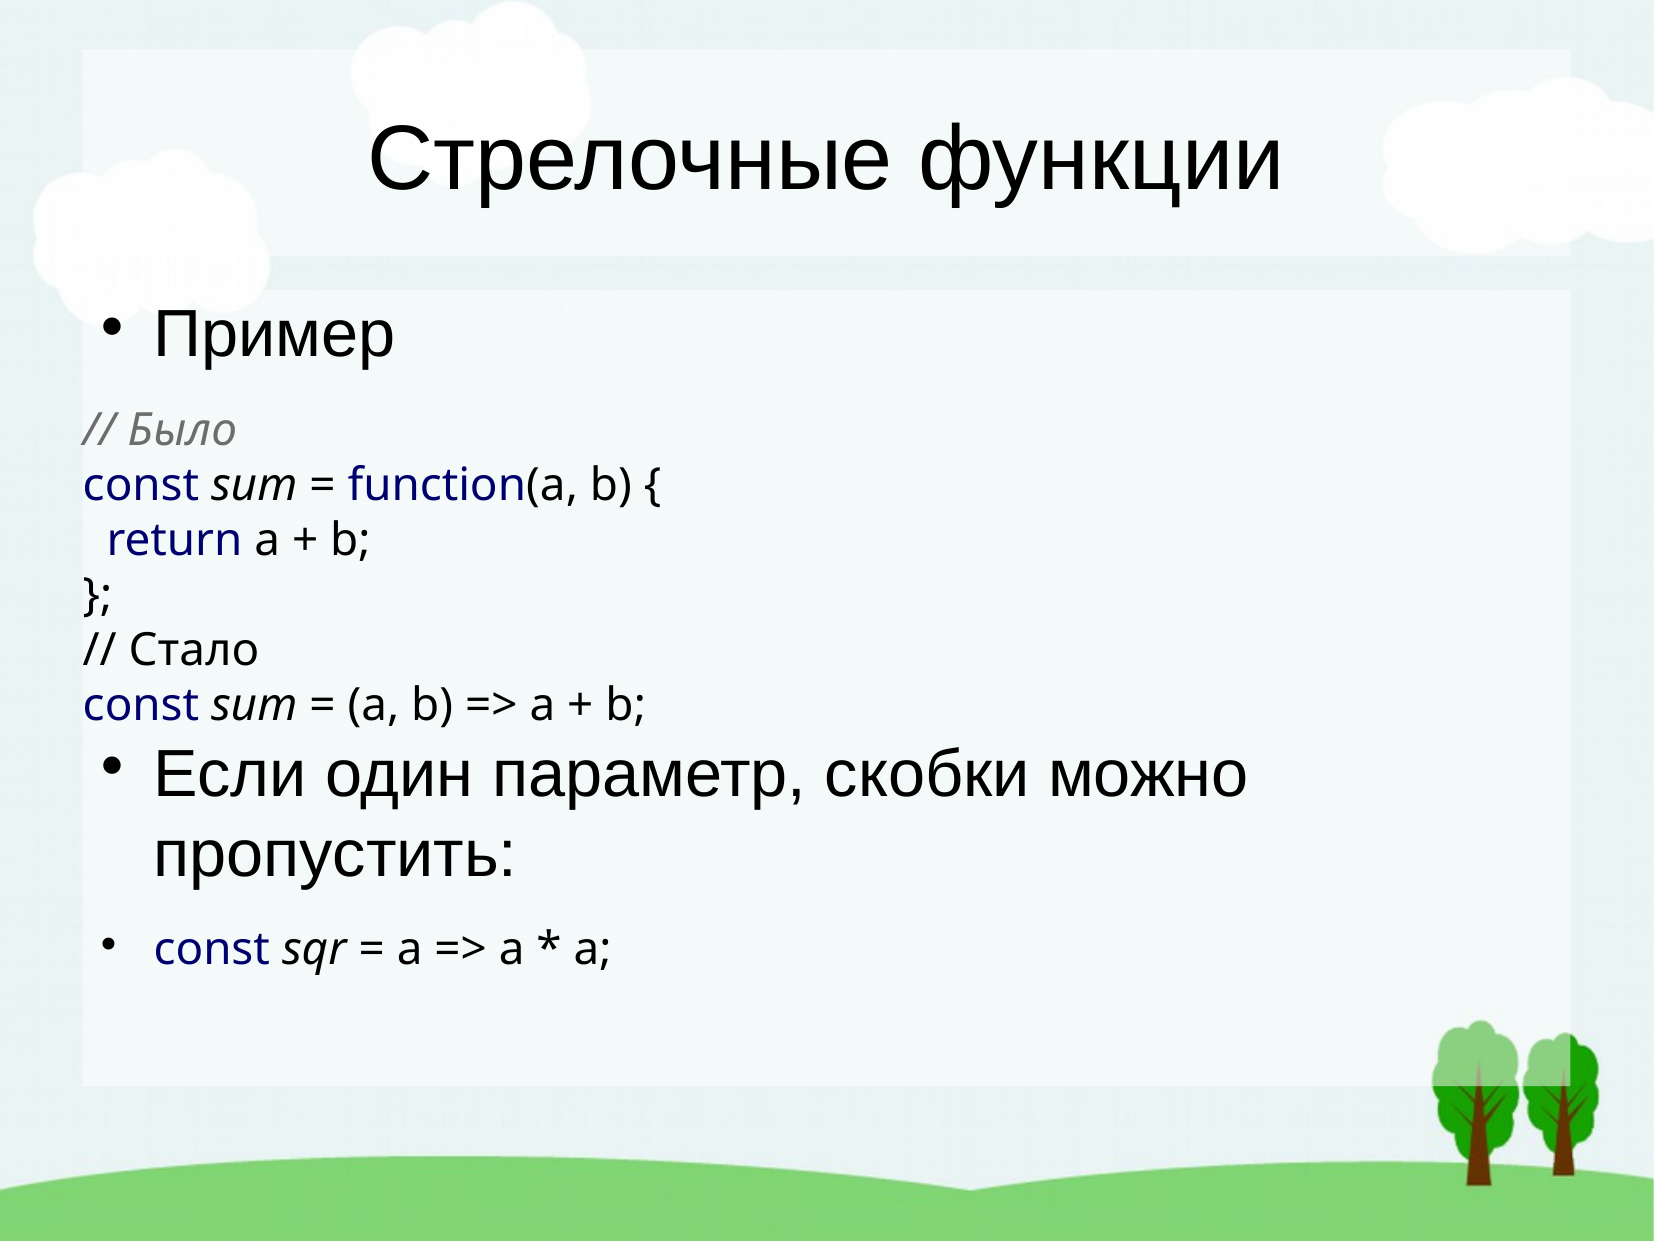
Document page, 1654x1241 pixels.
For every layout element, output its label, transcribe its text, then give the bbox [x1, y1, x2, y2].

picture [0, 0, 1654, 1241]
text_box Стрелочные функции [82, 49, 1571, 257]
text_box Пример // Было const sum = function(a, b) { return a + b; }; // Стало const sum = (a, b) => a + b; Если один параметр, скобки можно пропустить: const sqr = a => a * a; [82, 290, 1571, 1087]
